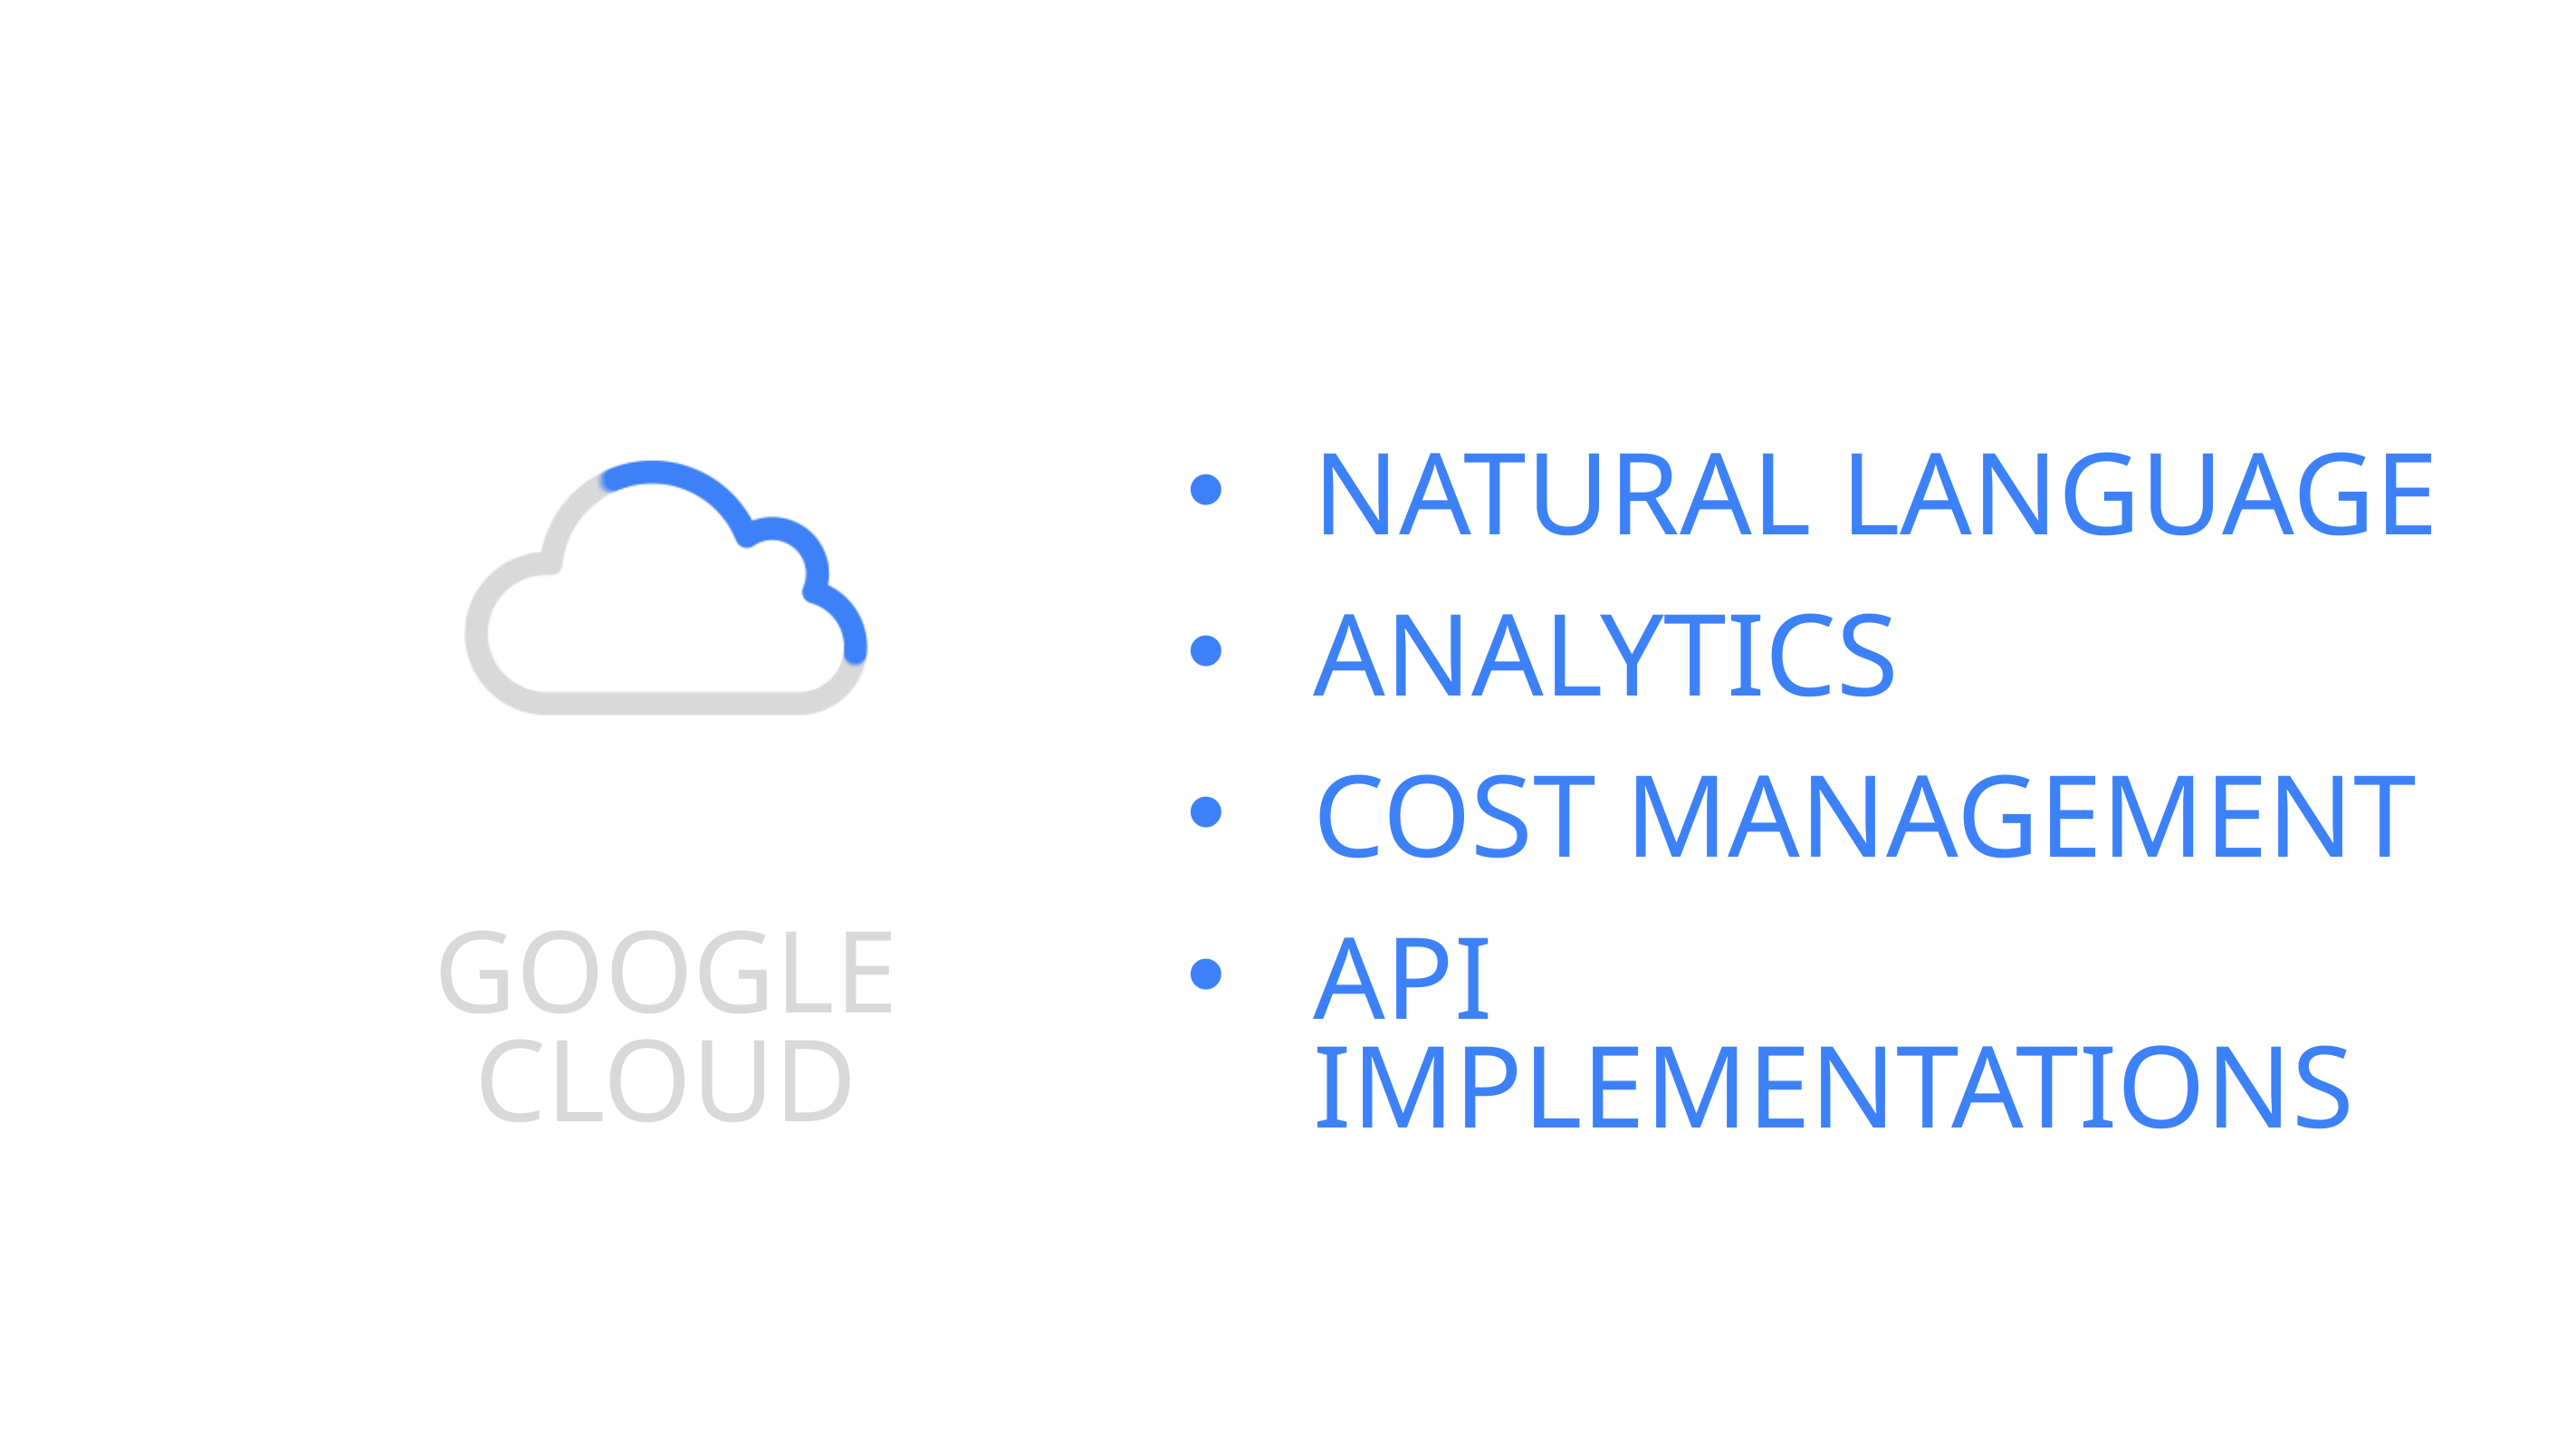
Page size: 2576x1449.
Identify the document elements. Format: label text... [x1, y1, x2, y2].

picture [0, 80, 1345, 1098]
text_box Natural Language Analytics Cost management Api implementations [1345, 440, 2514, 619]
